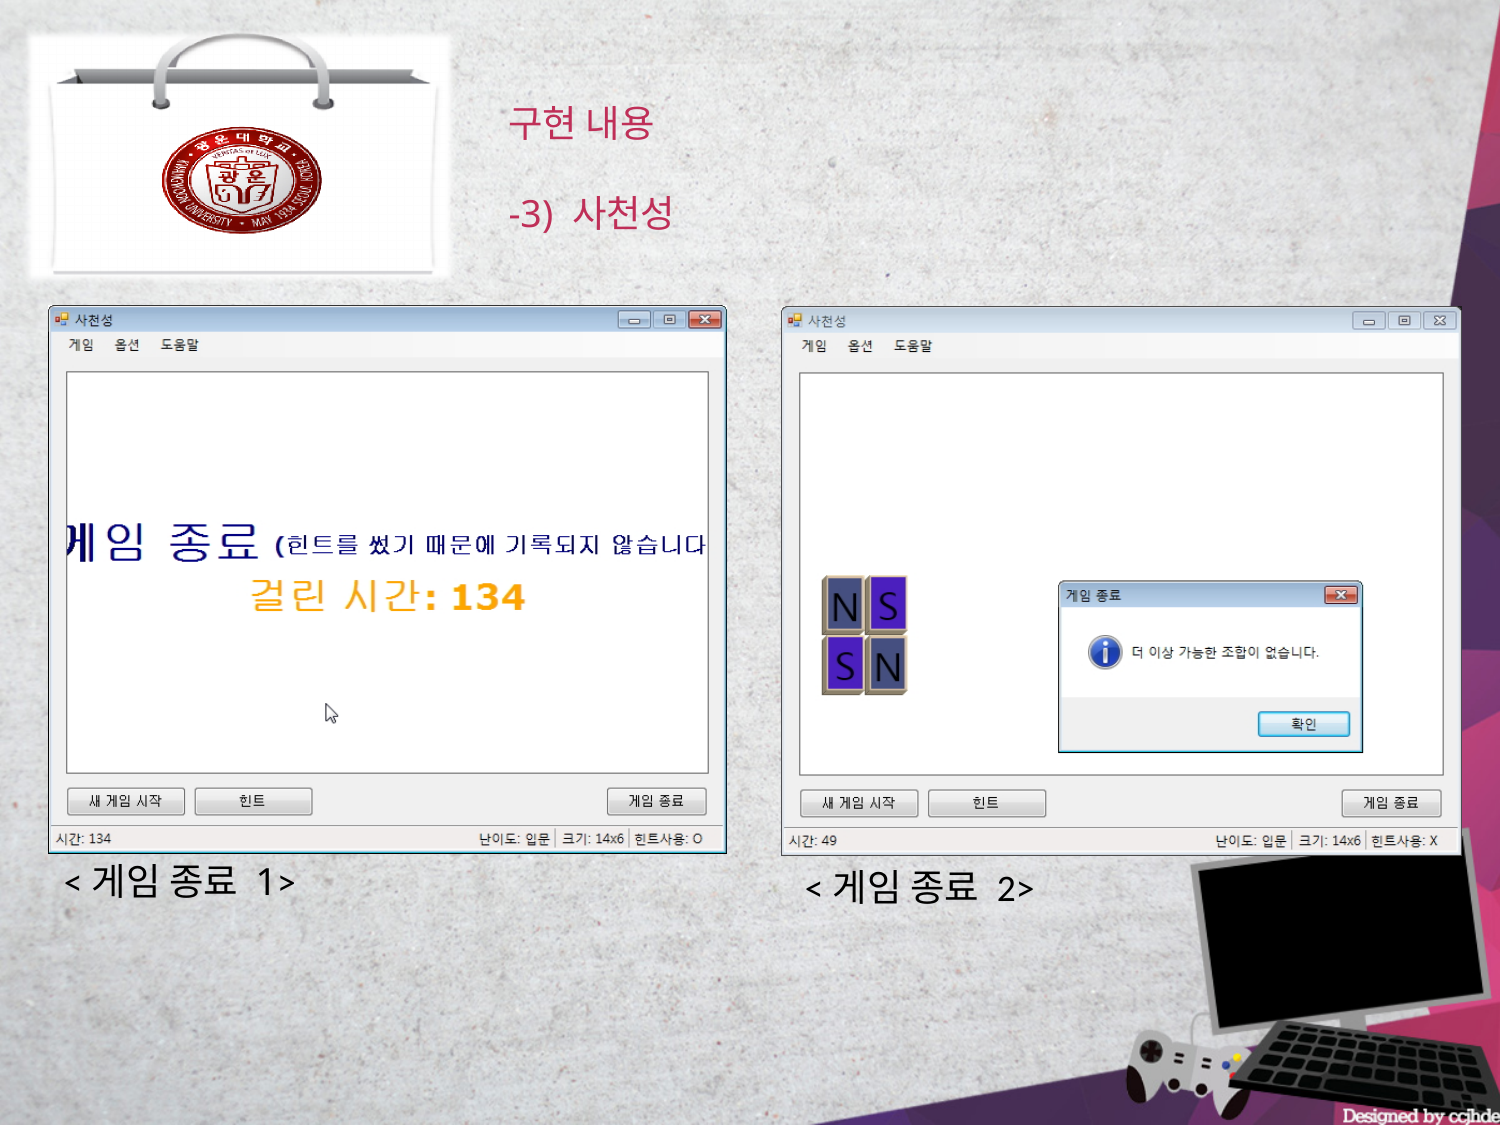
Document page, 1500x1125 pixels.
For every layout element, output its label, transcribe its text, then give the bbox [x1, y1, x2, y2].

text_box <게임 종료 2> [790, 856, 1126, 917]
text_box 구현 내용 -3) 사천성 [493, 92, 837, 243]
picture [0, 0, 1500, 1125]
text_box <게임 종료 1> [48, 854, 385, 911]
